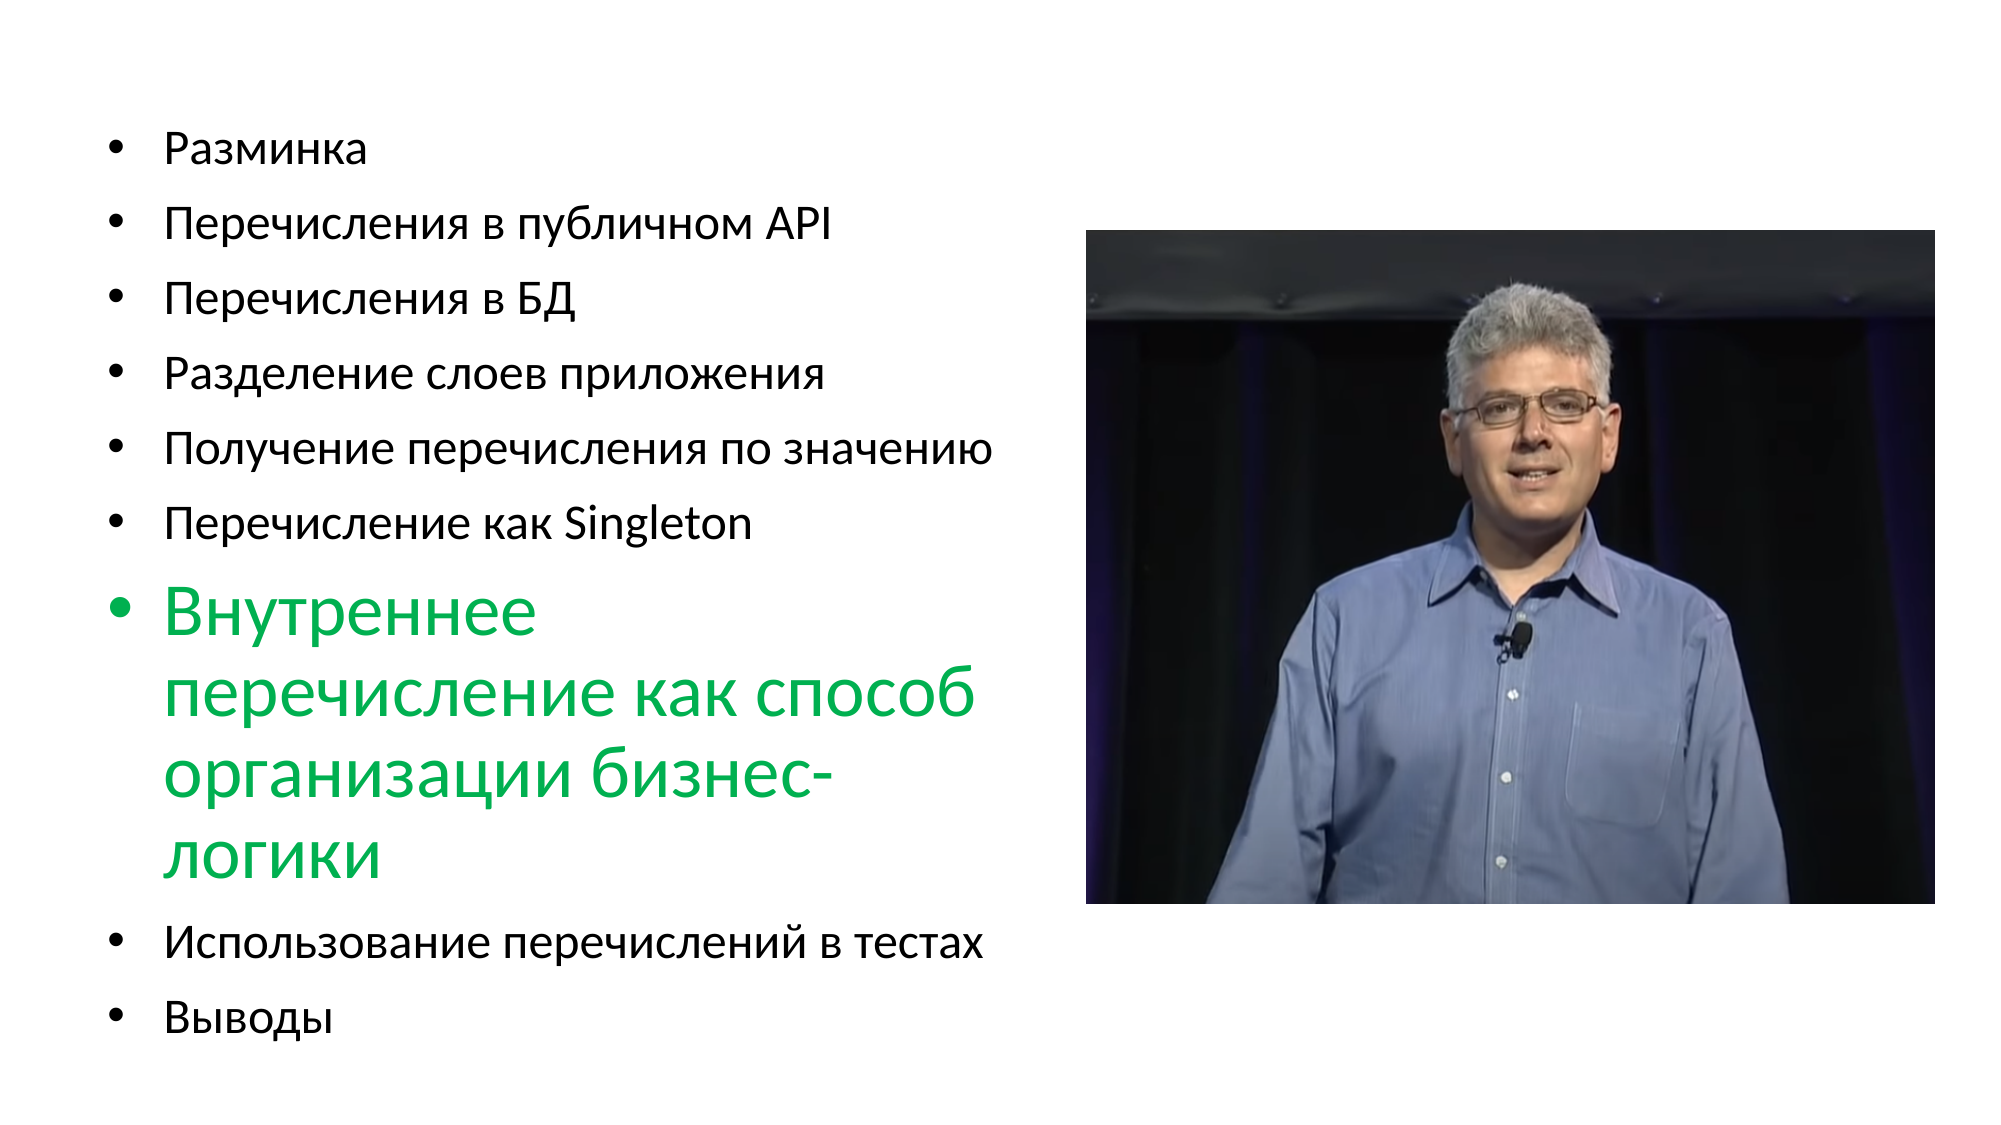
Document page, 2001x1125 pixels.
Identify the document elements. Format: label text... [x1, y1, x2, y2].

picture [1086, 230, 1935, 904]
text_box Разминка Перечисления в публичном API Перечисления в БД Разделение слоев приложения Получение перечисления по значению Перечисление как Singleton Внутреннее перечисление как способ организации бизнес-логики Использование перечислений в тестах Выводы [92, 114, 1024, 1061]
